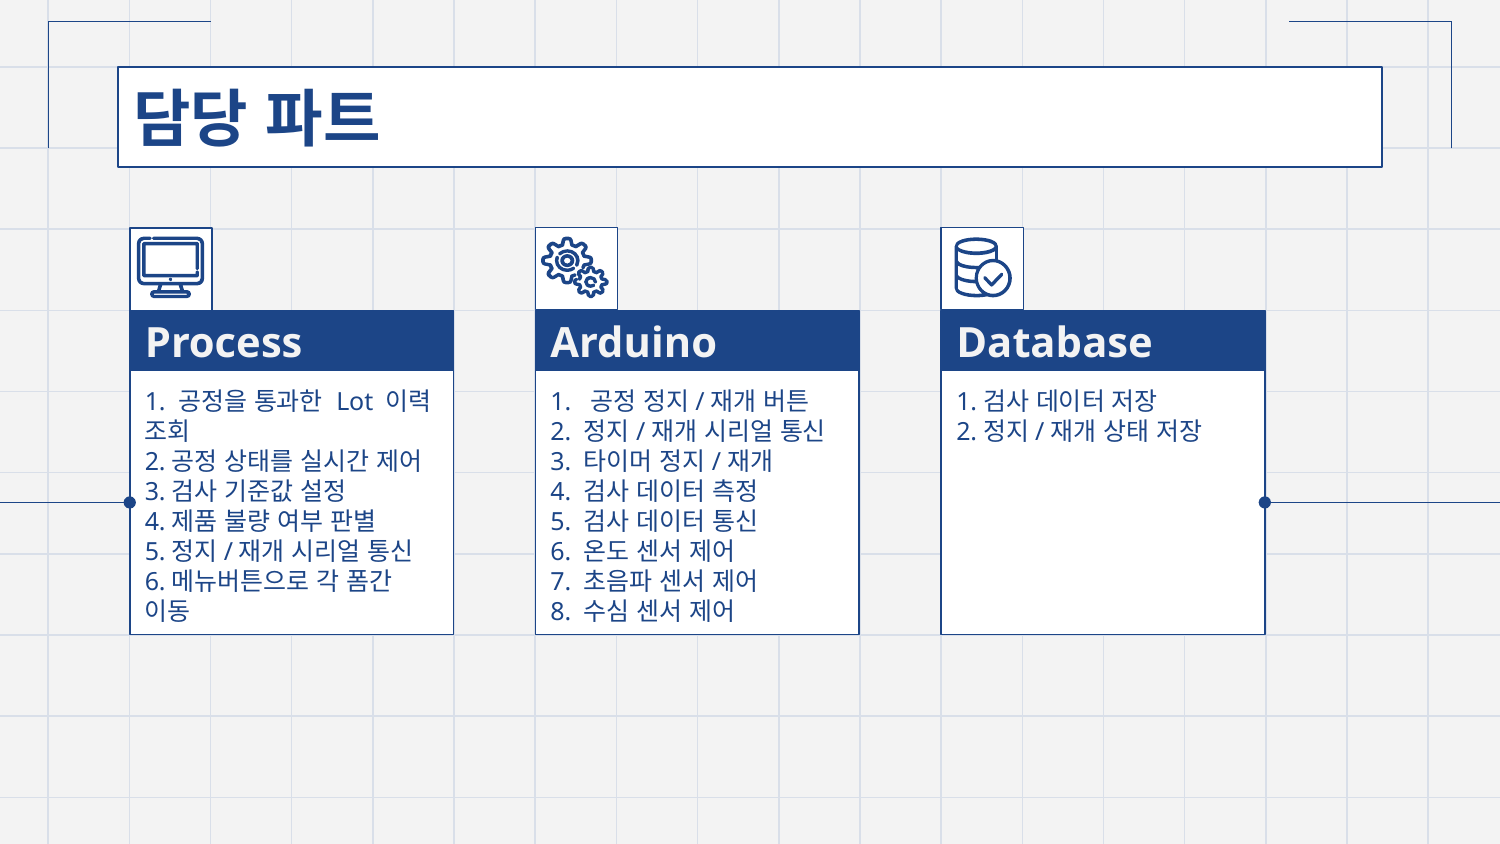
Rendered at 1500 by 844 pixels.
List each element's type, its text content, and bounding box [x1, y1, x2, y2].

subtitle Arduino [535, 310, 860, 371]
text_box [541, 237, 608, 298]
subtitle Database [940, 310, 1266, 371]
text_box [954, 237, 1013, 298]
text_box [137, 237, 204, 298]
text_box [941, 227, 1024, 310]
text_box [535, 227, 618, 310]
subtitle 1. 공정을 통과한 Lot 이력 조회 2.공정 상태를 실시간 제어 3.검사 기준값 설정 4.제품 불량 여부 판별 5.정지/재개 시리얼 통신 6.메뉴버튼으로 각 폼간 이동 [129, 371, 454, 635]
subtitle Process [129, 310, 454, 371]
title 담당 파트 [117, 66, 1383, 168]
text_box [129, 228, 212, 310]
subtitle 1.검사 데이터 저장 2.정지/재개 상태 저장 [940, 371, 1266, 635]
subtitle 1. 공정 정지/재개 버튼 2. 정지/재개 시리얼 통신 3. 타이머 정지/재개 4. 검사 데이터 측정 5. 검사 데이터 통신 6. 온도 센서 제어 7. 초음파 센서 제어 8. 수심 센서 제어 [535, 371, 860, 635]
